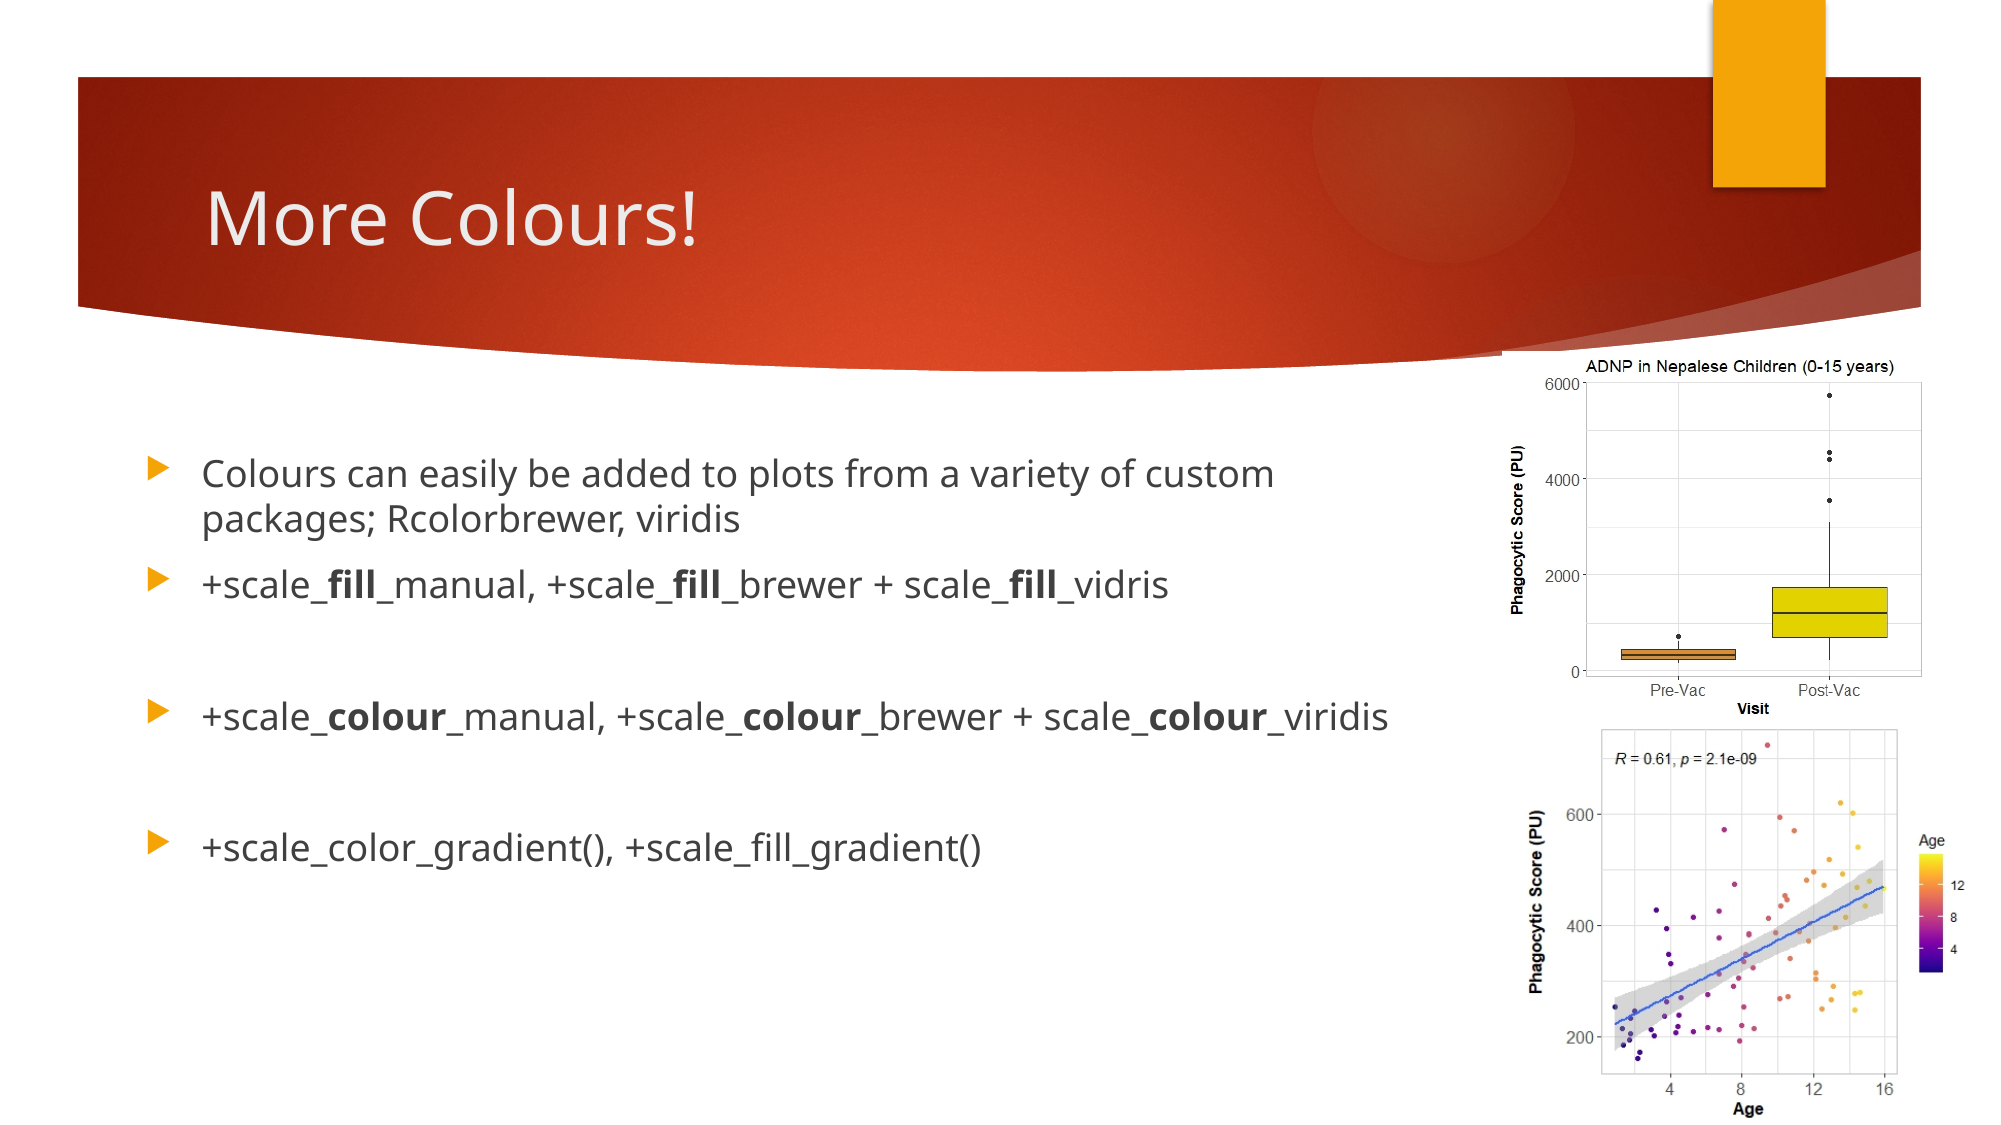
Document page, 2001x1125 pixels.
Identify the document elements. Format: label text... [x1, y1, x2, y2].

picture [1502, 350, 1980, 1125]
list Colours can easily be added to plots from a variety of custom packages; Rcolorbrewer, viridis +scale_fill_manual, +scale_fill_brewer + scale_fill_vidris +scale_colour_manual, +scale_colour_brewer + scale_colour_viridis +scale_color_gradient(), +scale_fill_gradient() [130, 442, 1451, 1004]
title More Colours! [189, 155, 1627, 275]
